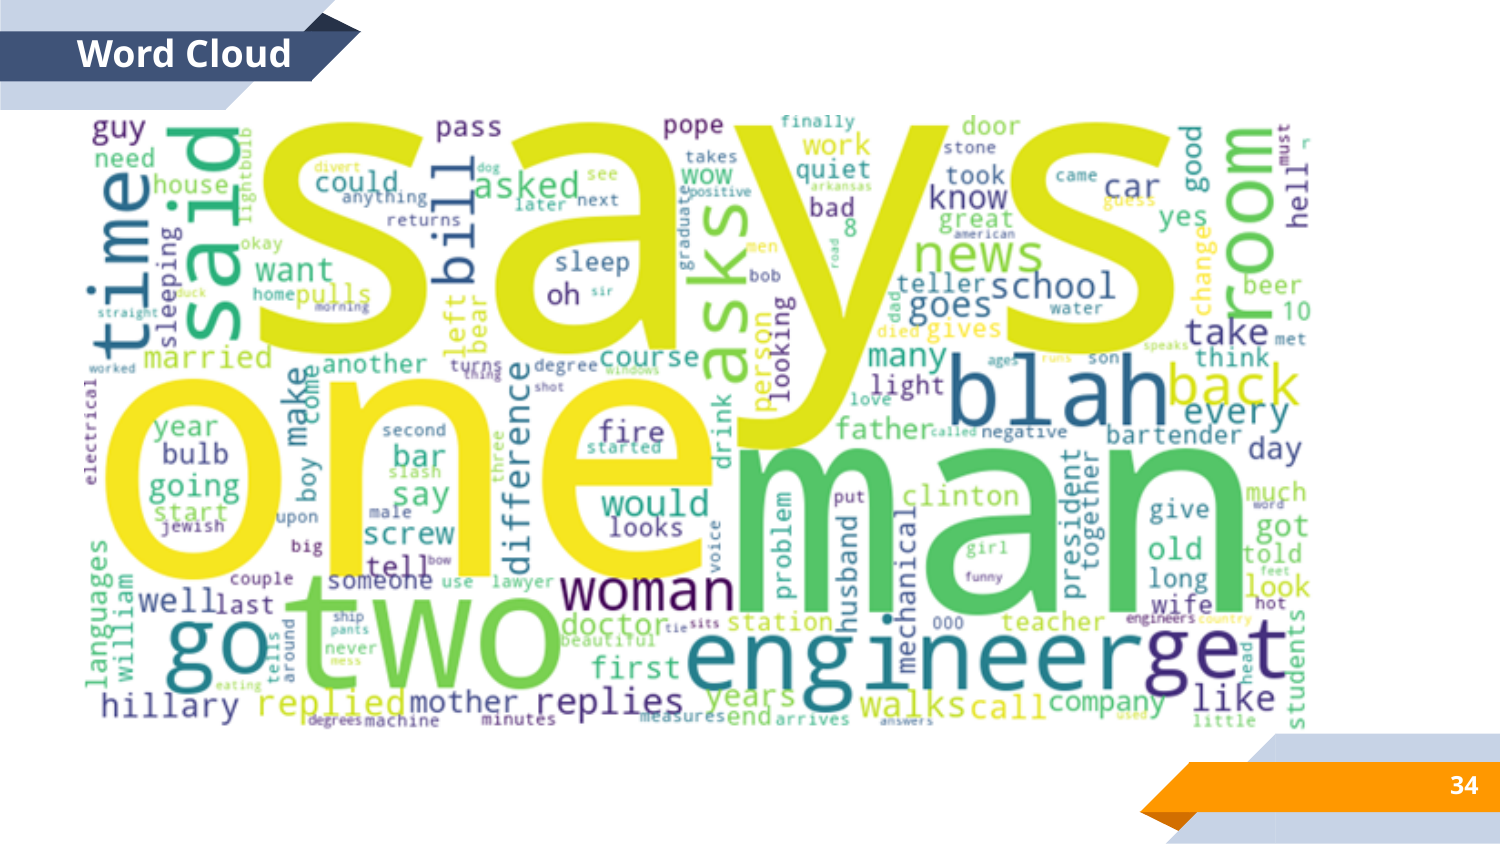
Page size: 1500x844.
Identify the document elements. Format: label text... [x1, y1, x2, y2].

title Word Cloud [61, 0, 315, 116]
slide_number 34 [1249, 760, 1494, 813]
picture [84, 115, 1315, 733]
